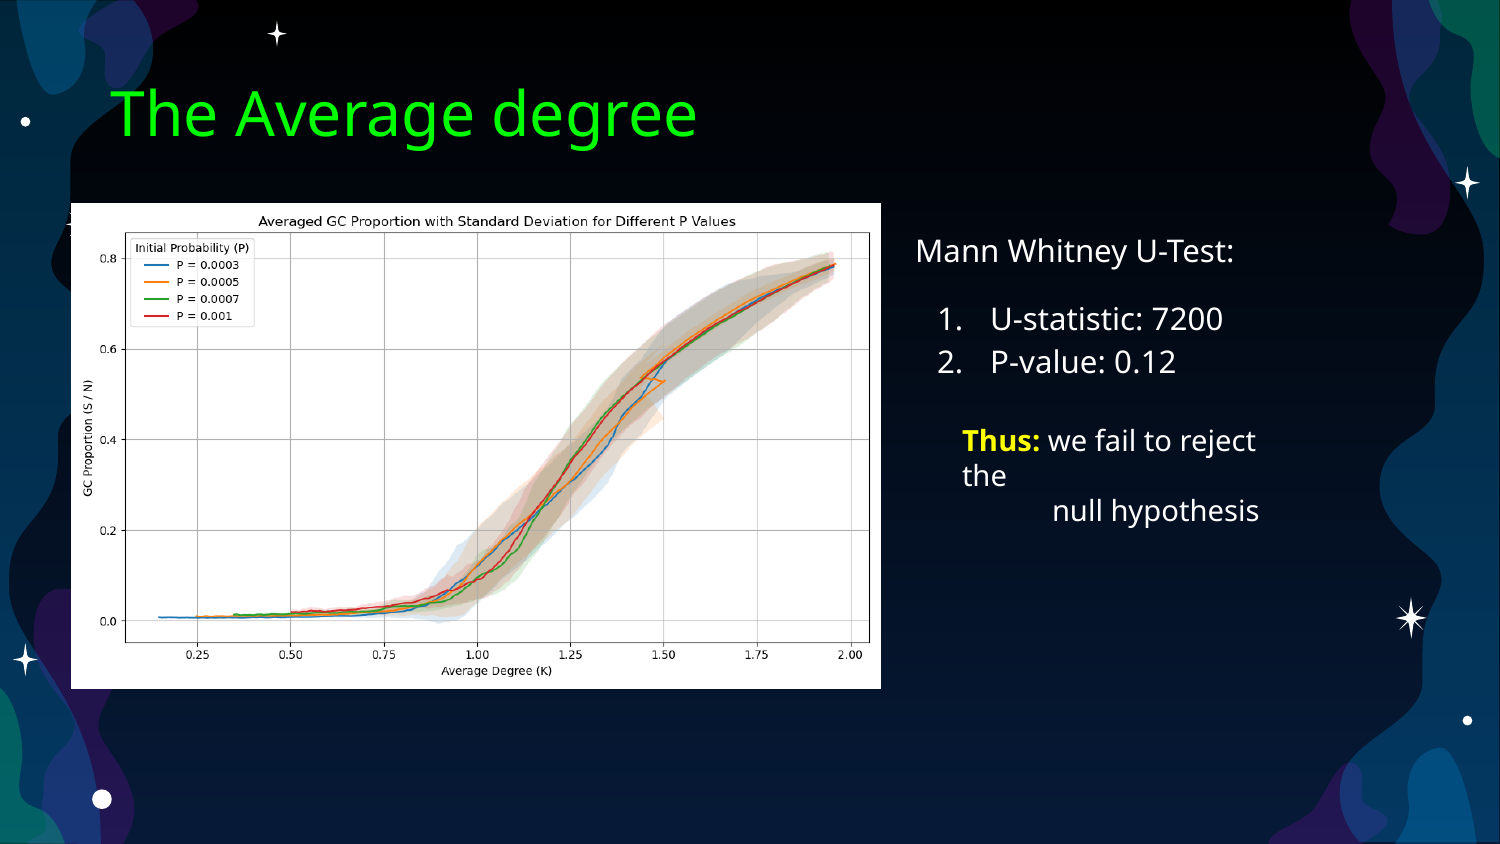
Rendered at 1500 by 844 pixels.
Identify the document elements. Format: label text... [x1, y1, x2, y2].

text_box Thus: we fail to reject the null hypothesis [947, 406, 1317, 517]
title The Average degree [32, 58, 778, 204]
subtitle Mann Whitney U-Test: U-statistic: 7200 P-value: 0.12 [900, 147, 1500, 763]
picture [71, 203, 882, 690]
